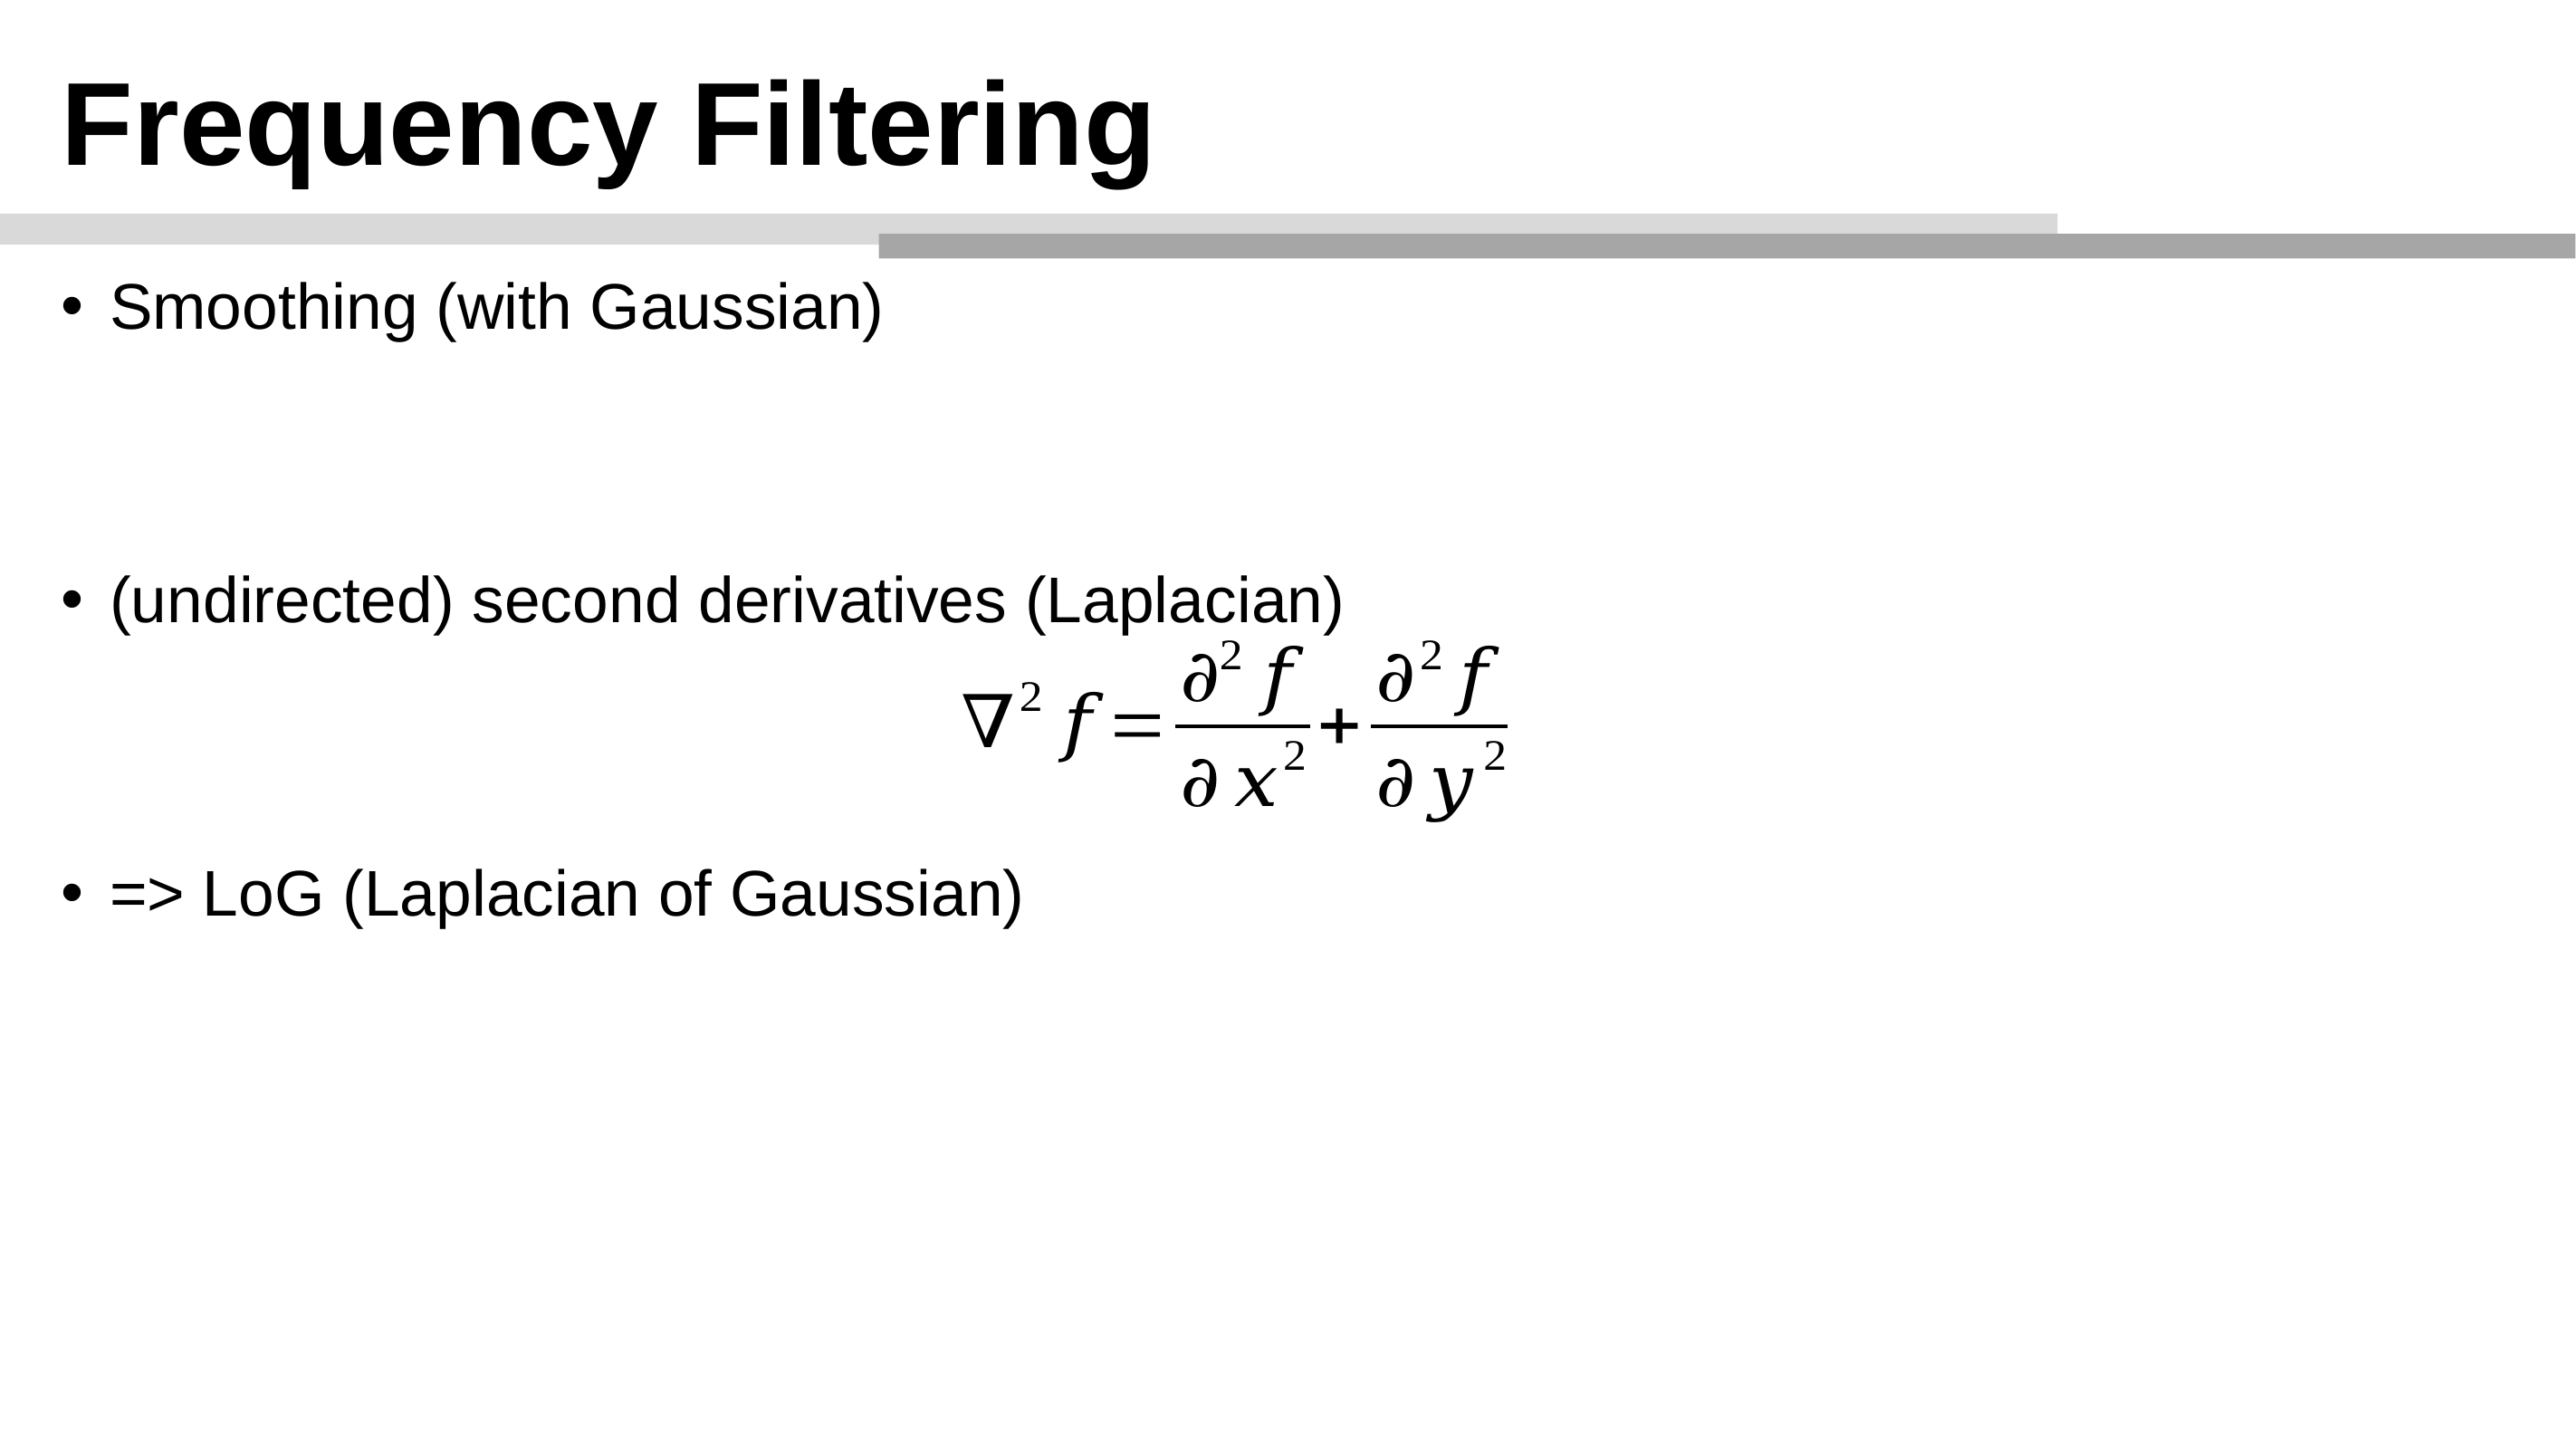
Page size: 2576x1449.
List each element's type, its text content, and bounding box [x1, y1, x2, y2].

title Frequency Filtering [47, 29, 2524, 226]
list Smoothing (with Gaussian) (undirected) second derivatives (Laplacian) => LoG (Laplacian of Gaussian) [47, 266, 2528, 1420]
